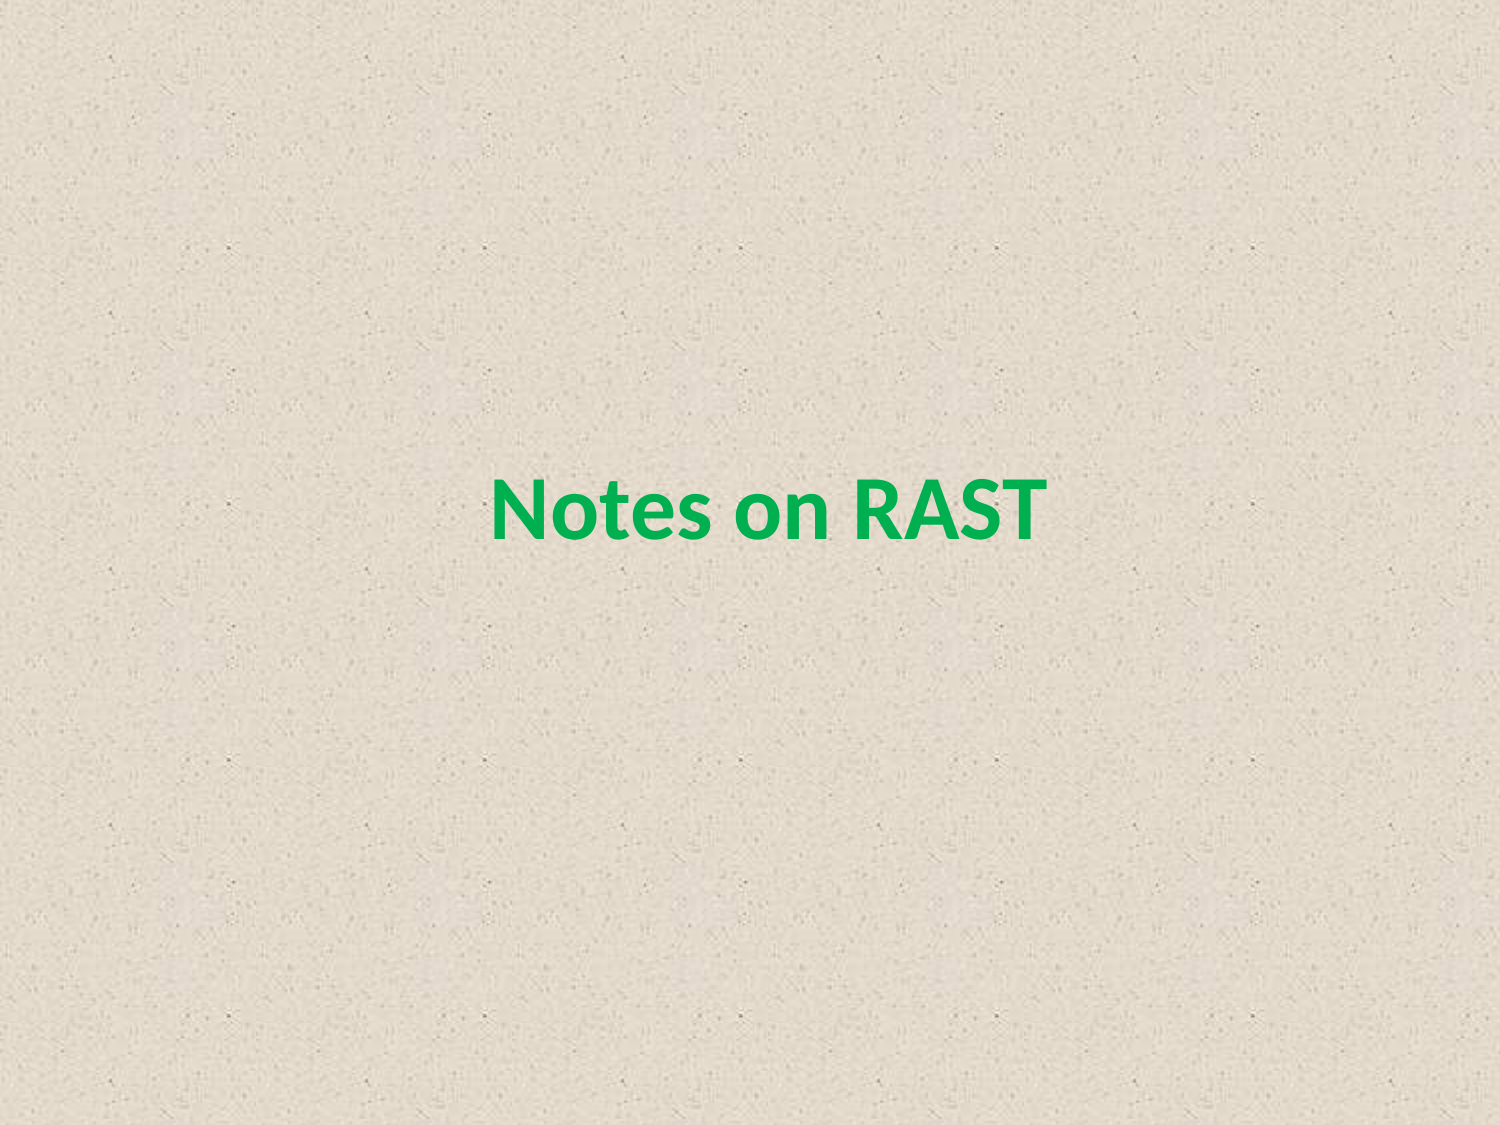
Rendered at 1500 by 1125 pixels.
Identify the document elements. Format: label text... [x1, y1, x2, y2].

picture [0, 0, 1500, 1125]
title Notes on RAST [94, 409, 1445, 598]
